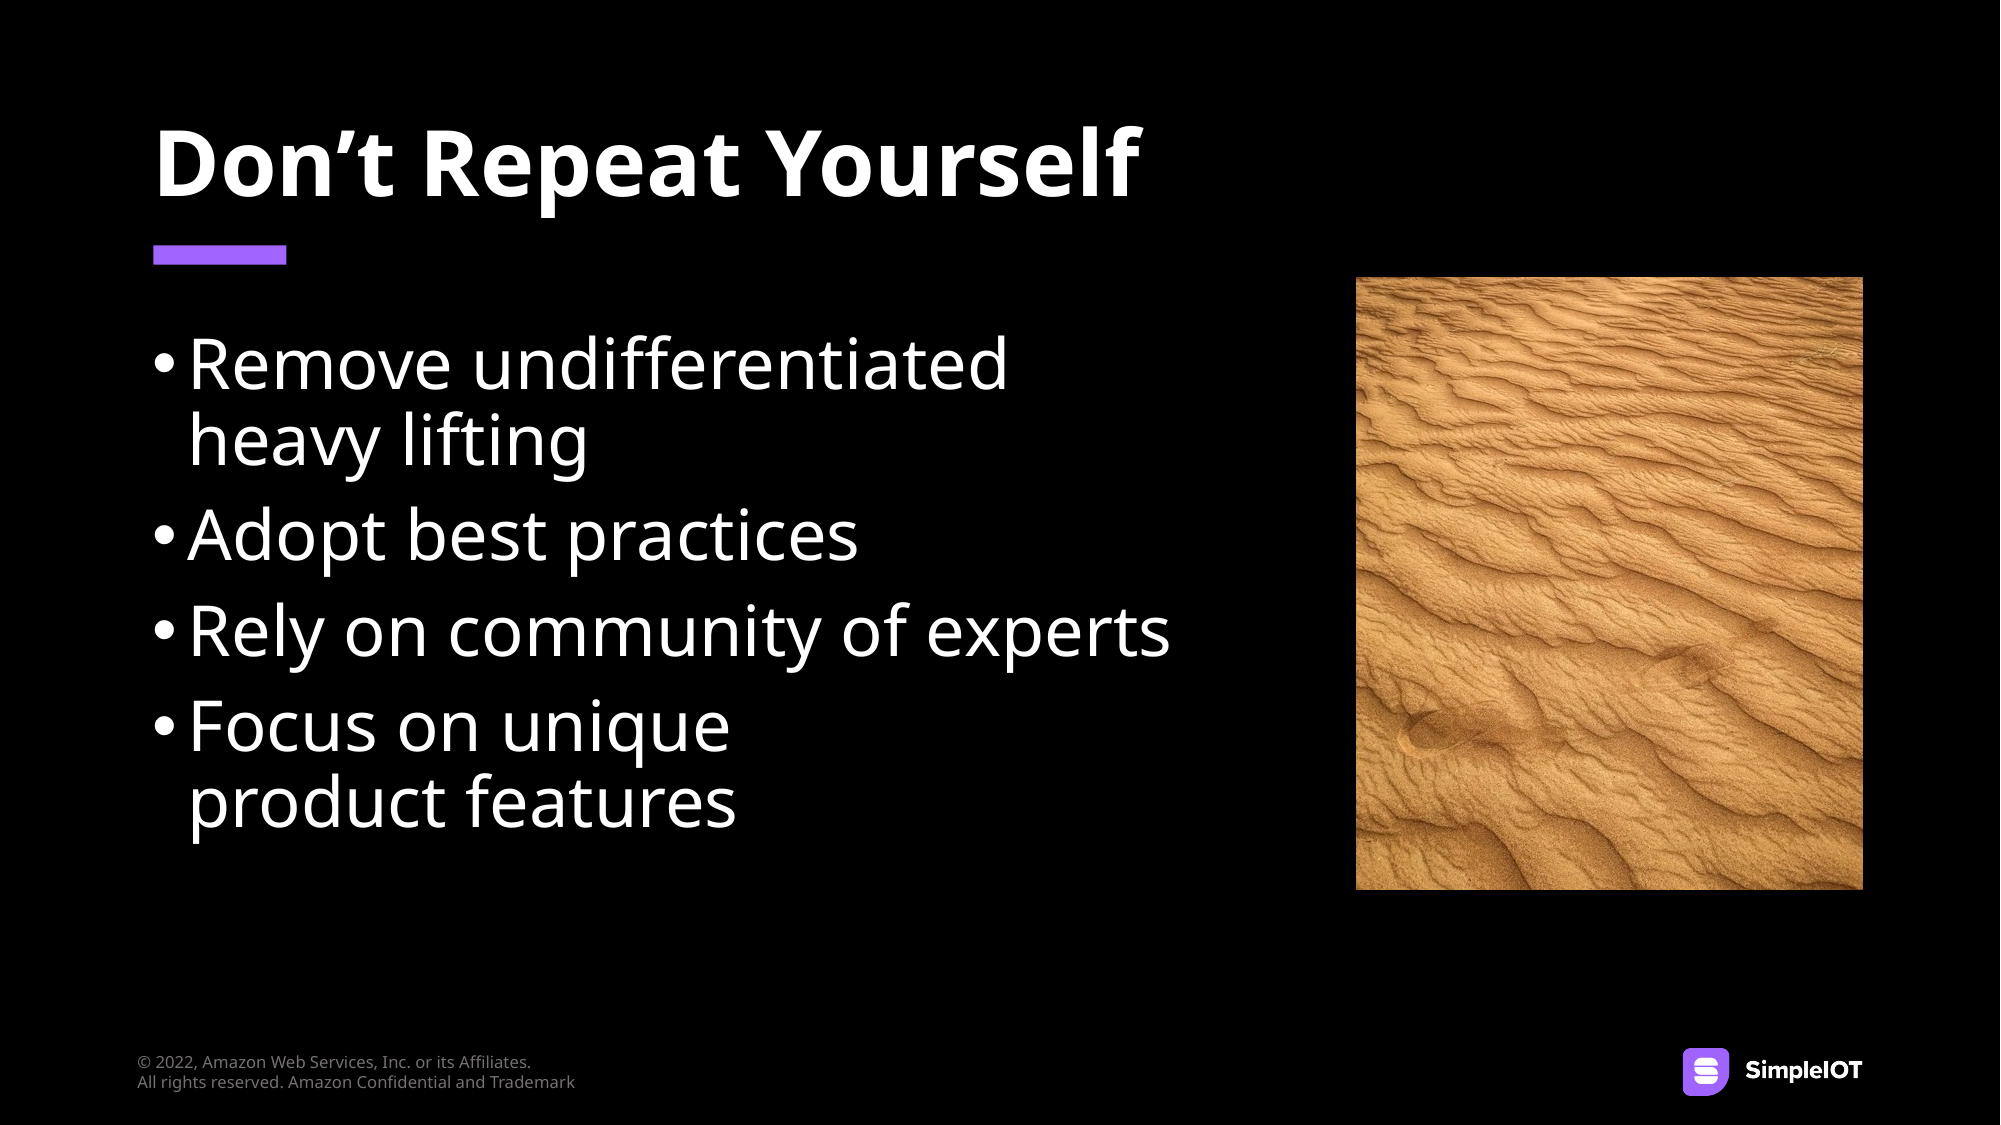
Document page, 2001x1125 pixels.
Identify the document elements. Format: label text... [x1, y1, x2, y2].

picture [1682, 1048, 1863, 1096]
title Don’t Repeat Yourself [137, 103, 1863, 231]
picture [1356, 277, 1863, 890]
list Remove undifferentiated heavy lifting Adopt best practices Rely on community of experts Focus on unique product features [137, 320, 1195, 897]
